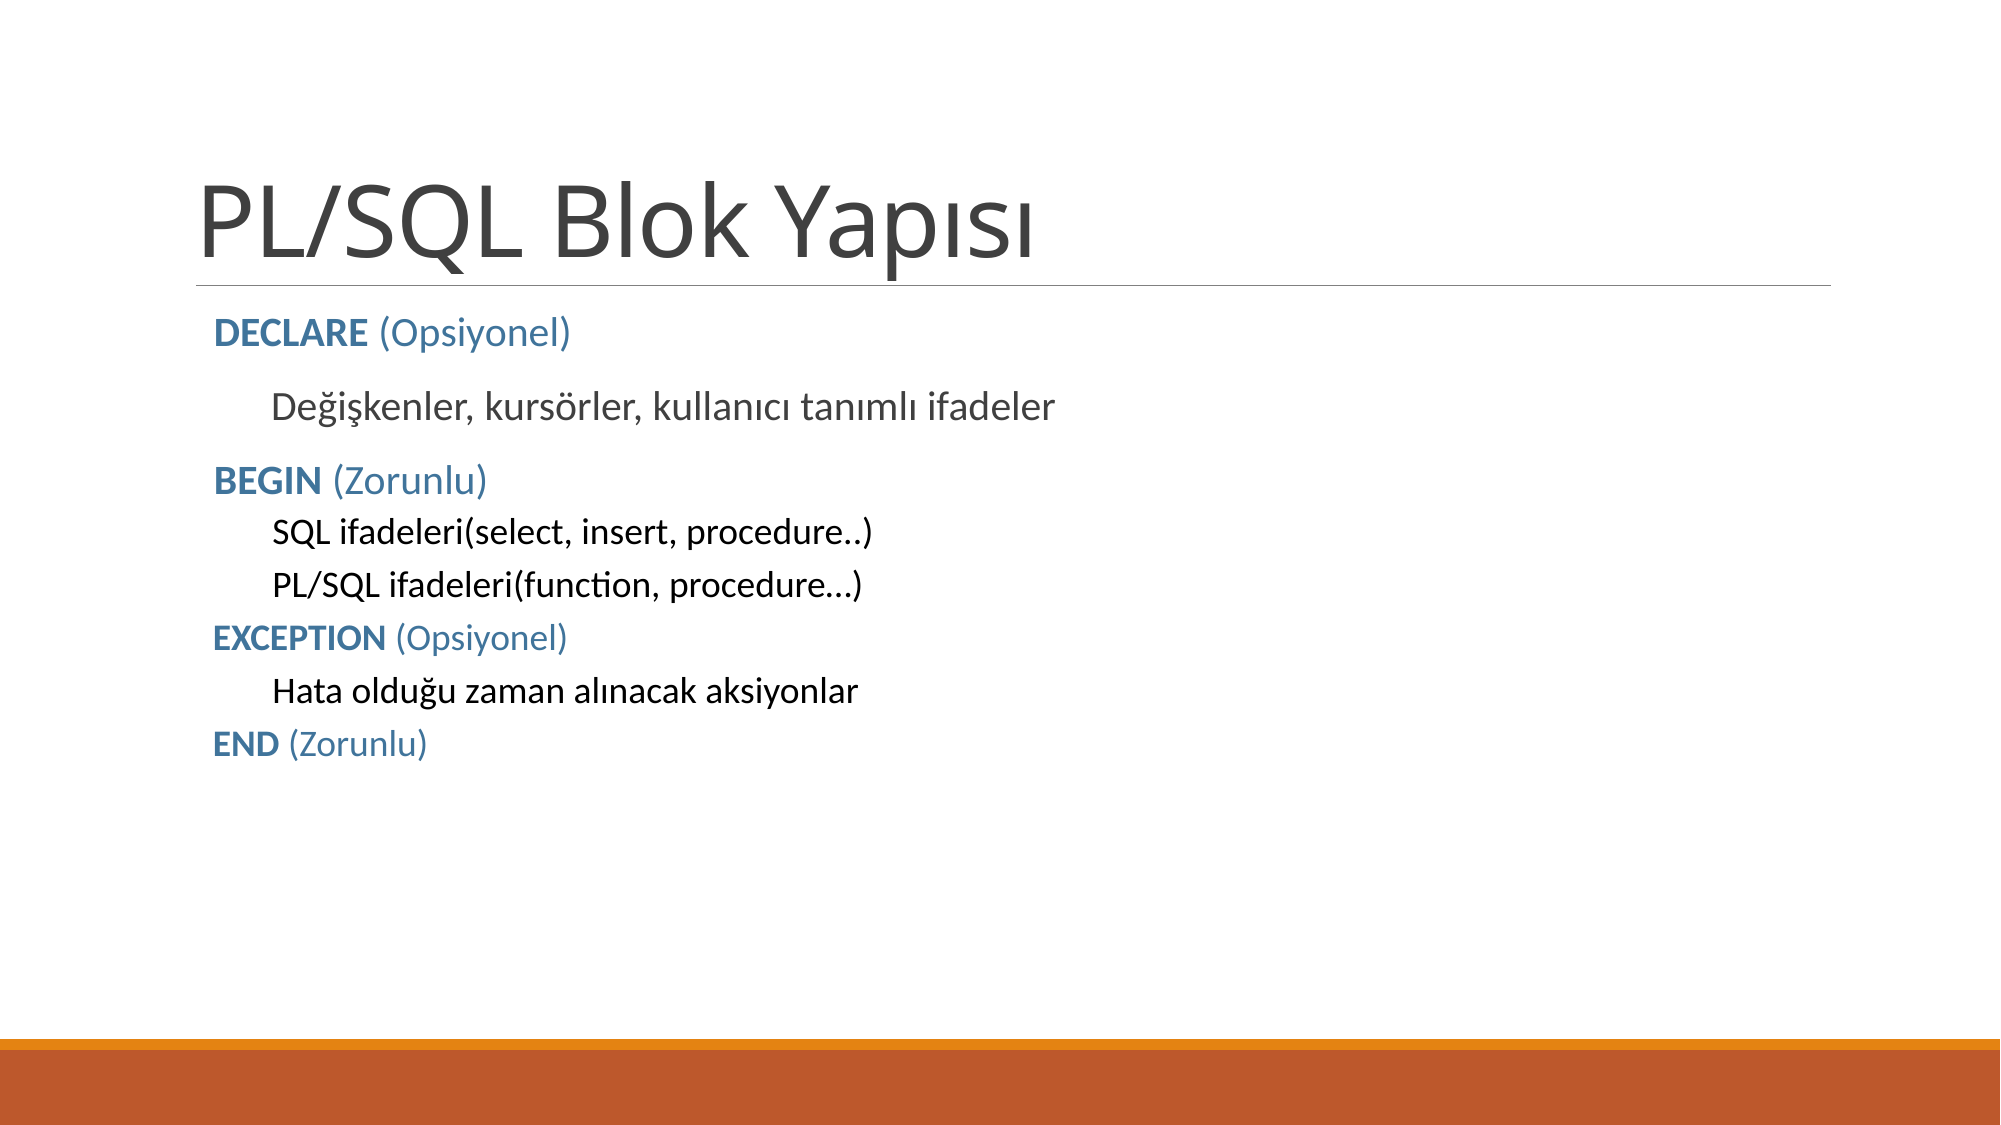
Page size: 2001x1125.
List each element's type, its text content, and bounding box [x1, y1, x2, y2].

list DECLARE (Opsiyonel) Değişkenler, kursörler, kullanıcı tanımlı ifadeler BEGIN (Zorunlu) SQL ifadeleri(select, insert, procedure..) PL/SQL ifadeleri(function, procedure…) EXCEPTION (Opsiyonel) Hata olduğu zaman alınacak aksiyonlar END (Zorunlu) [180, 302, 1830, 963]
title PL/SQL Blok Yapısı [180, 47, 1830, 285]
